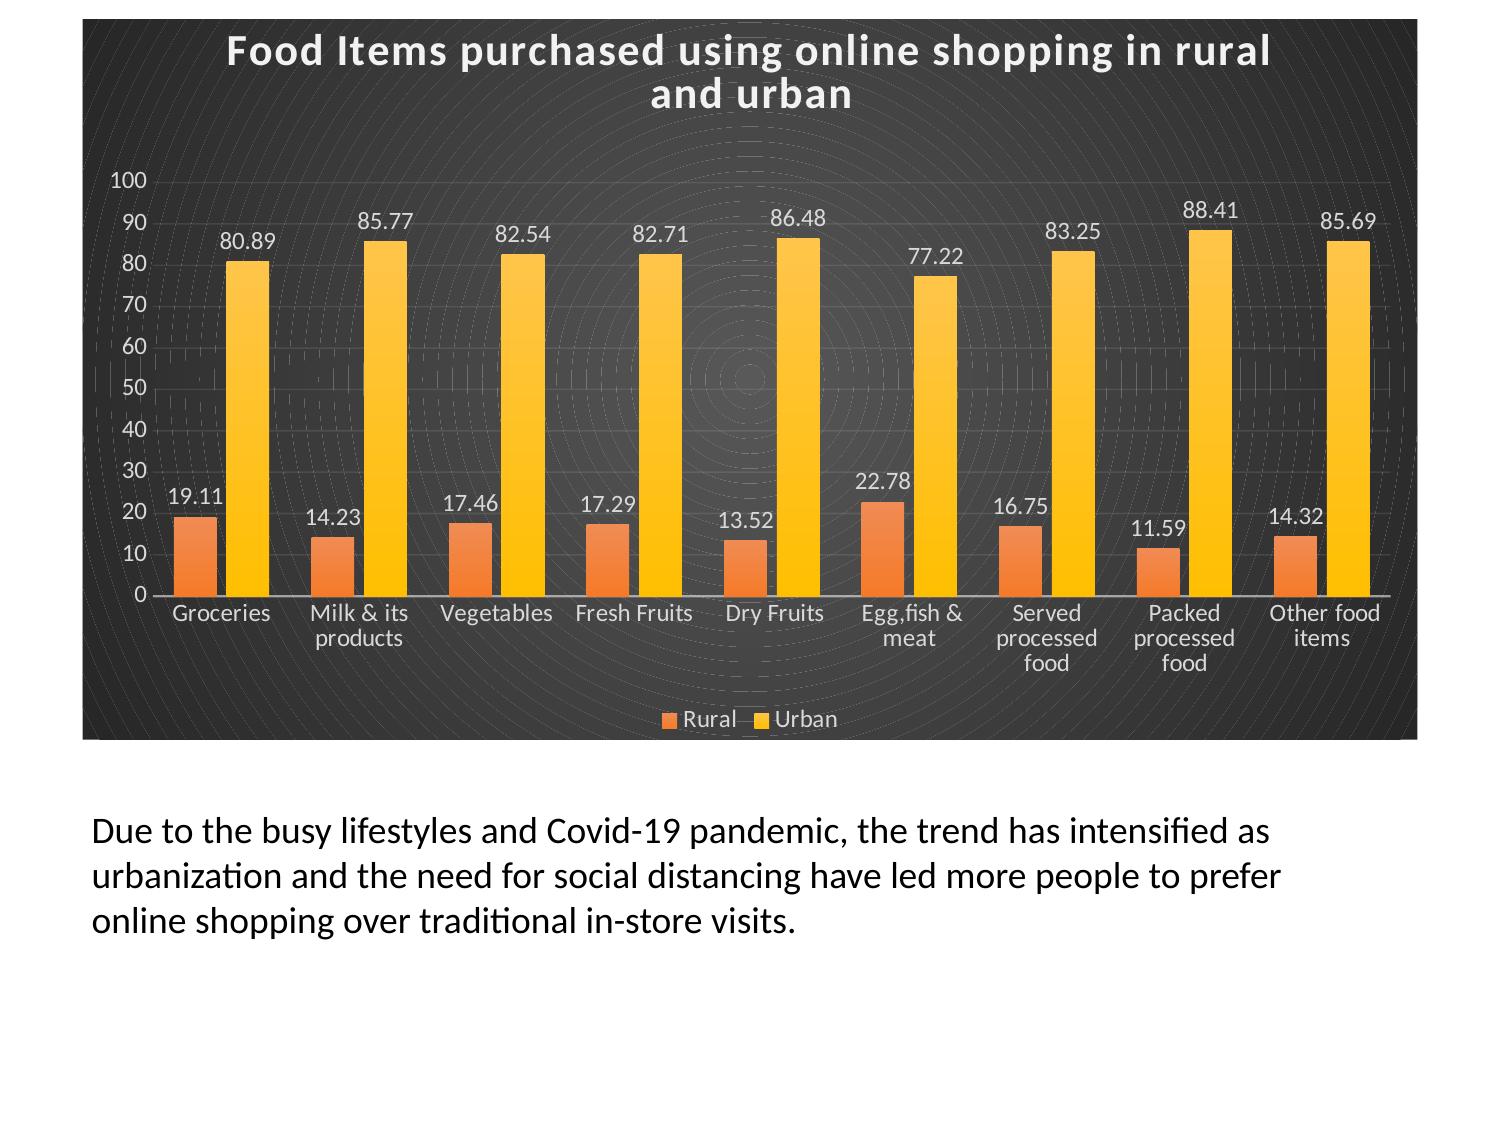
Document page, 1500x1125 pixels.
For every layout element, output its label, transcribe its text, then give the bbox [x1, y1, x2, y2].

chart [82, 19, 1418, 740]
text_box Due to the busy lifestyles and Covid-19 pandemic, the trend has intensified as urbanization and the need for social distancing have led more people to prefer online shopping over traditional in-store visits. [76, 798, 1371, 949]
